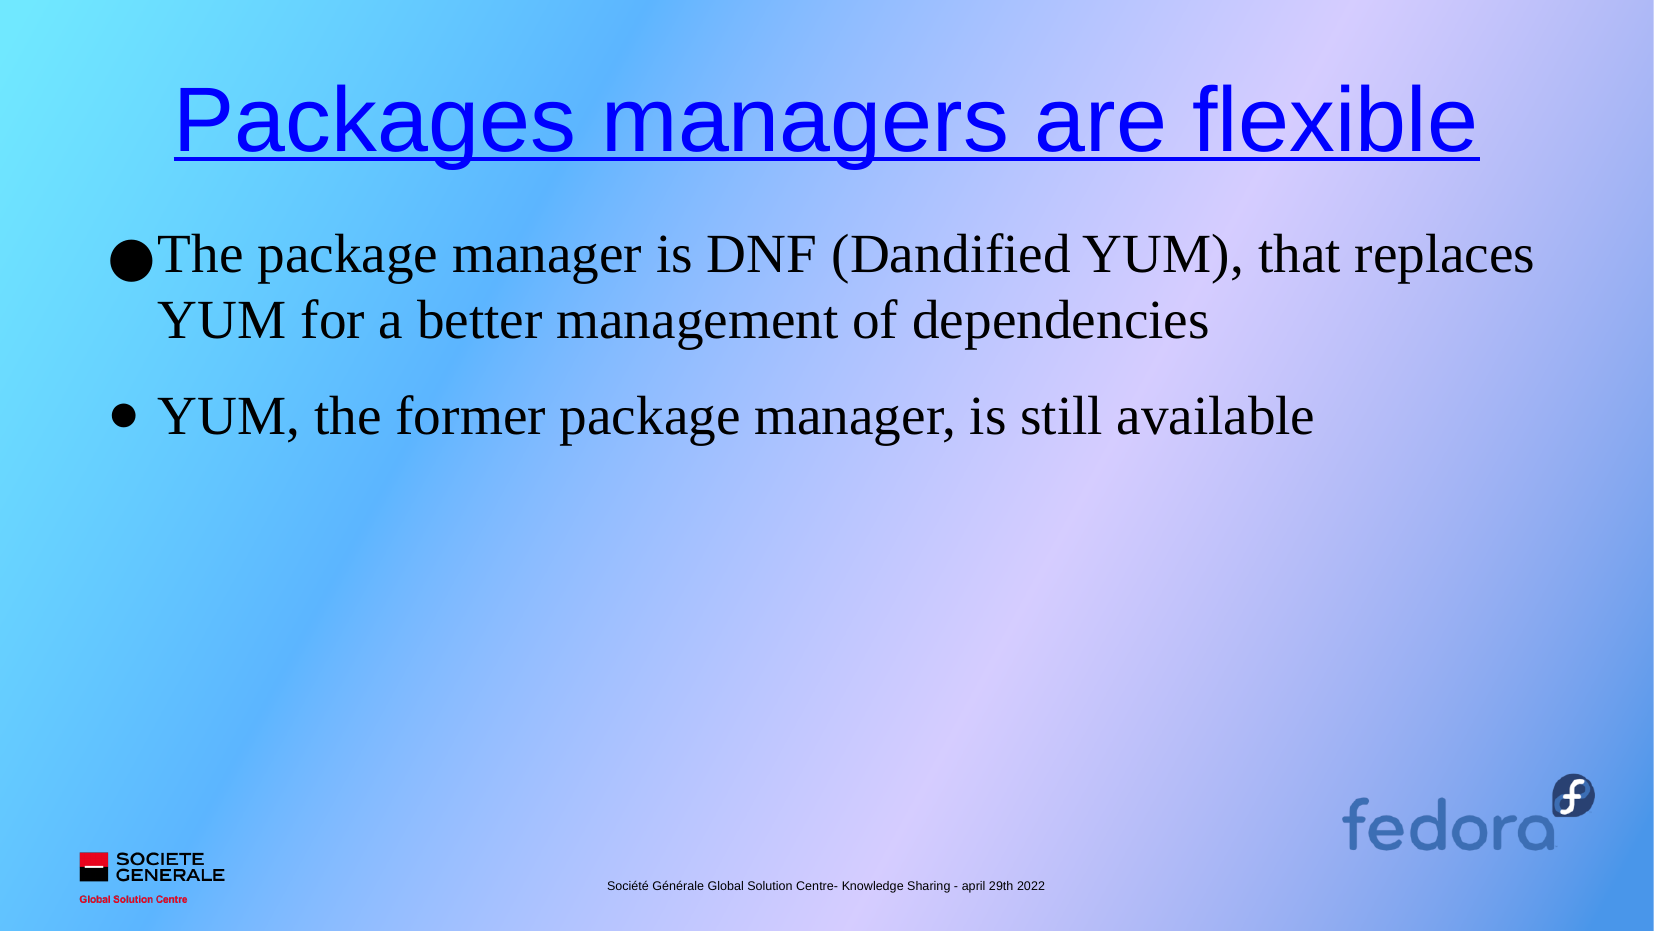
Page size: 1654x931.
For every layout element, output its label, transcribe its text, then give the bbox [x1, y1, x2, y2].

text_box Société Générale Global Solution Centre- Knowledge Sharing - april 29th 2022 [592, 870, 1062, 901]
text_box Packages managers are flexible [82, 37, 1571, 193]
picture [0, 0, 1654, 931]
text_box The package manager is DNF (Dandified YUM), that replaces YUM for a better management of dependencies YUM, the former package manager, is still available [82, 217, 1571, 757]
